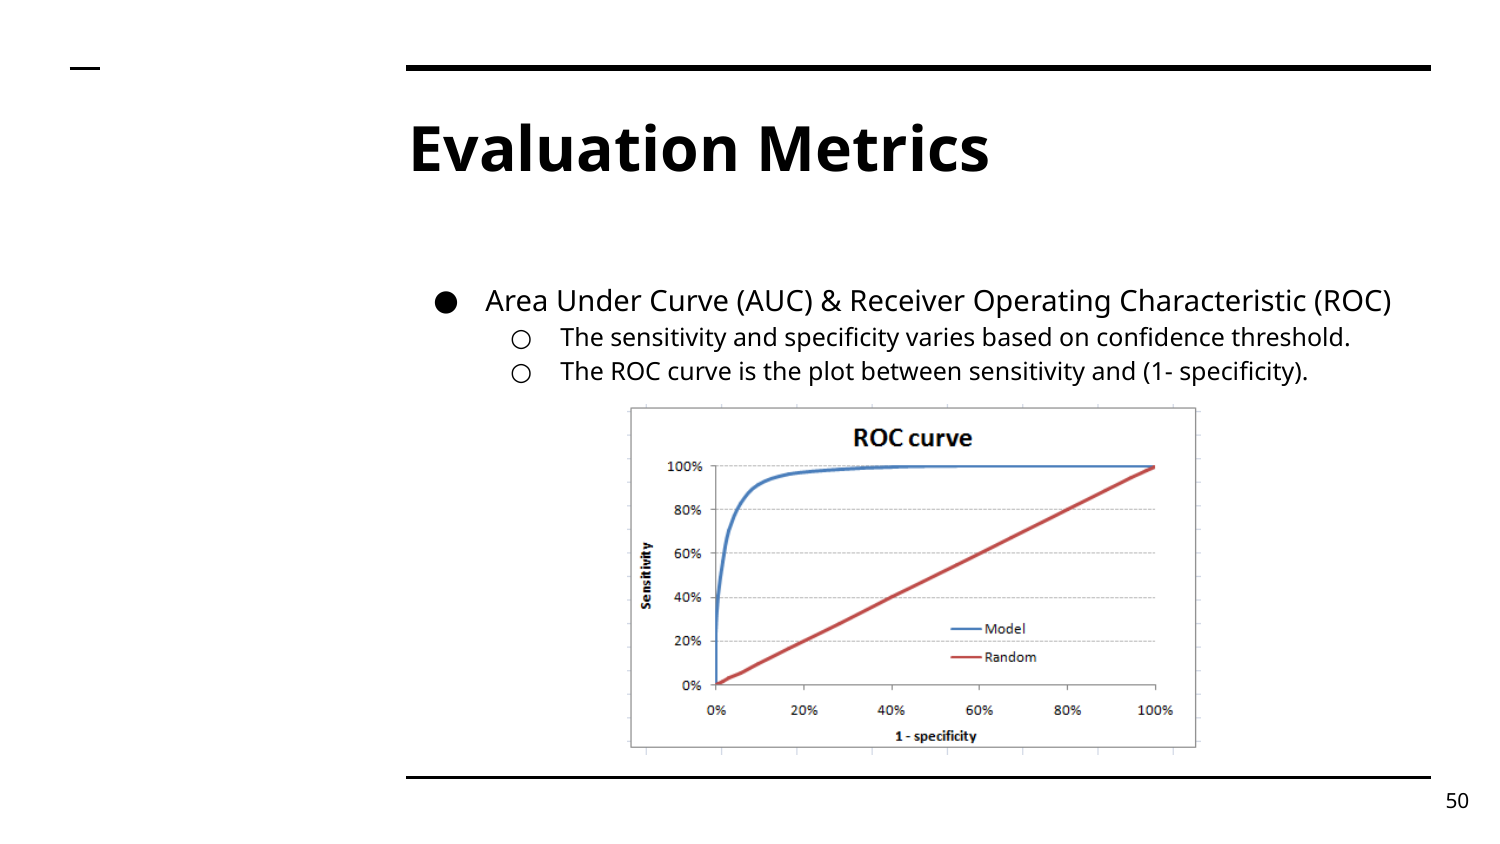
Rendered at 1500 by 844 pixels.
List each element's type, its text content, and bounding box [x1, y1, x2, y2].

picture [627, 404, 1201, 755]
title Evaluation Metrics [393, 94, 1431, 199]
slide_number ‹#› [1394, 769, 1484, 834]
list Area Under Curve (AUC) & Receiver Operating Characteristic (ROC) The sensitivity and specificity varies based on confidence threshold. The ROC curve is the plot between sensitivity and (1- specificity). [395, 261, 1433, 755]
